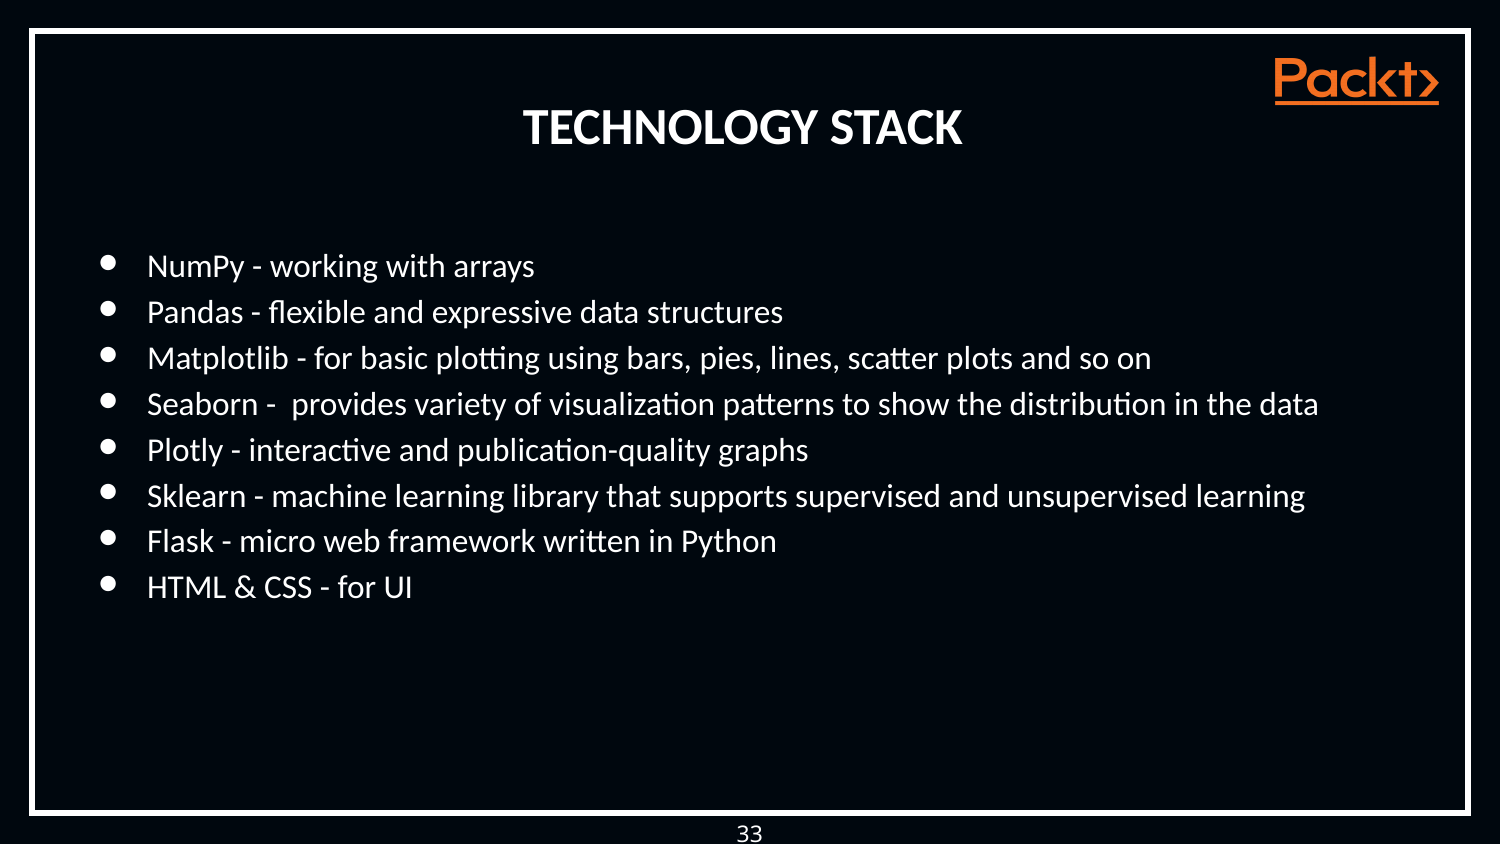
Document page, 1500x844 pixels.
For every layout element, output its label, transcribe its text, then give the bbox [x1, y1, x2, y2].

text_box NumPy - working with arrays Pandas - flexible and expressive data structures Matplotlib - for basic plotting using bars, pies, lines, scatter plots and so on Seaborn - provides variety of visualization patterns to show the distribution in the data Plotly - interactive and publication-quality graphs Sklearn - machine learning library that supports supervised and unsupervised learning Flask - micro web framework written in Python HTML & CSS - for UI [56, 196, 1443, 647]
slide_number ‹#› [0, 804, 1500, 840]
picture [1273, 55, 1442, 107]
text_box TECHNOLOGY STACK [59, 77, 1426, 171]
